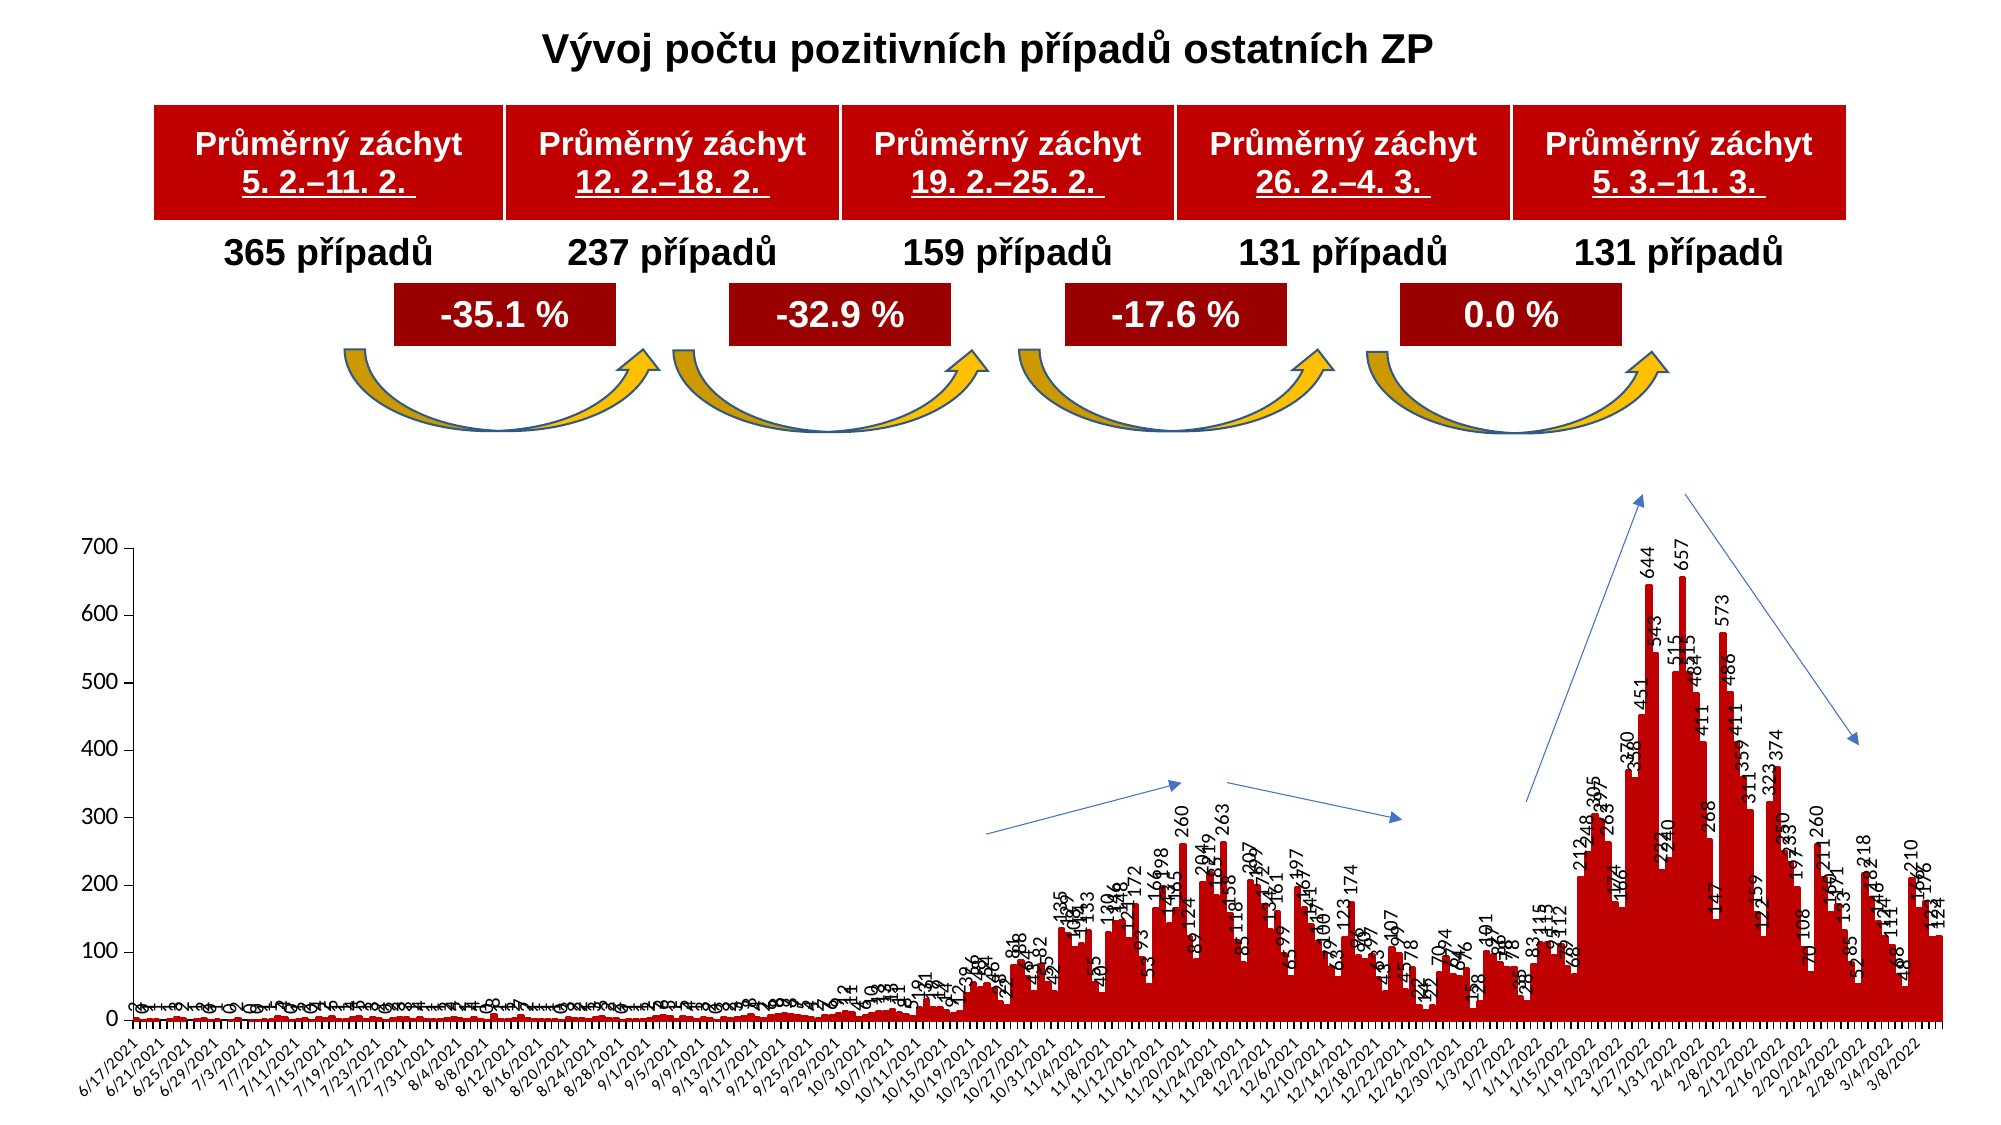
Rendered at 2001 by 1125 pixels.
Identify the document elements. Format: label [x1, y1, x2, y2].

text_box [1227, 782, 1403, 820]
table_header [1177, 105, 1510, 163]
table_cell [506, 223, 839, 281]
text_box [986, 782, 1182, 835]
table_cell [153, 283, 1847, 470]
table_cell [1177, 163, 1510, 220]
table_header [506, 105, 839, 163]
table_cell [154, 223, 504, 281]
text_box [1526, 494, 1643, 802]
table_cell [1177, 223, 1510, 281]
text_box [57, 14, 1919, 80]
text_box [1685, 494, 1859, 746]
table_cell [841, 223, 1175, 281]
table_header [1513, 105, 1846, 163]
table_header [154, 105, 503, 163]
table_cell [154, 163, 503, 220]
table_cell [1513, 163, 1846, 220]
table_cell [506, 163, 839, 220]
table_cell [842, 163, 1174, 220]
chart [9, 471, 1983, 1125]
table_cell [1512, 223, 1846, 281]
table_header [842, 105, 1174, 163]
